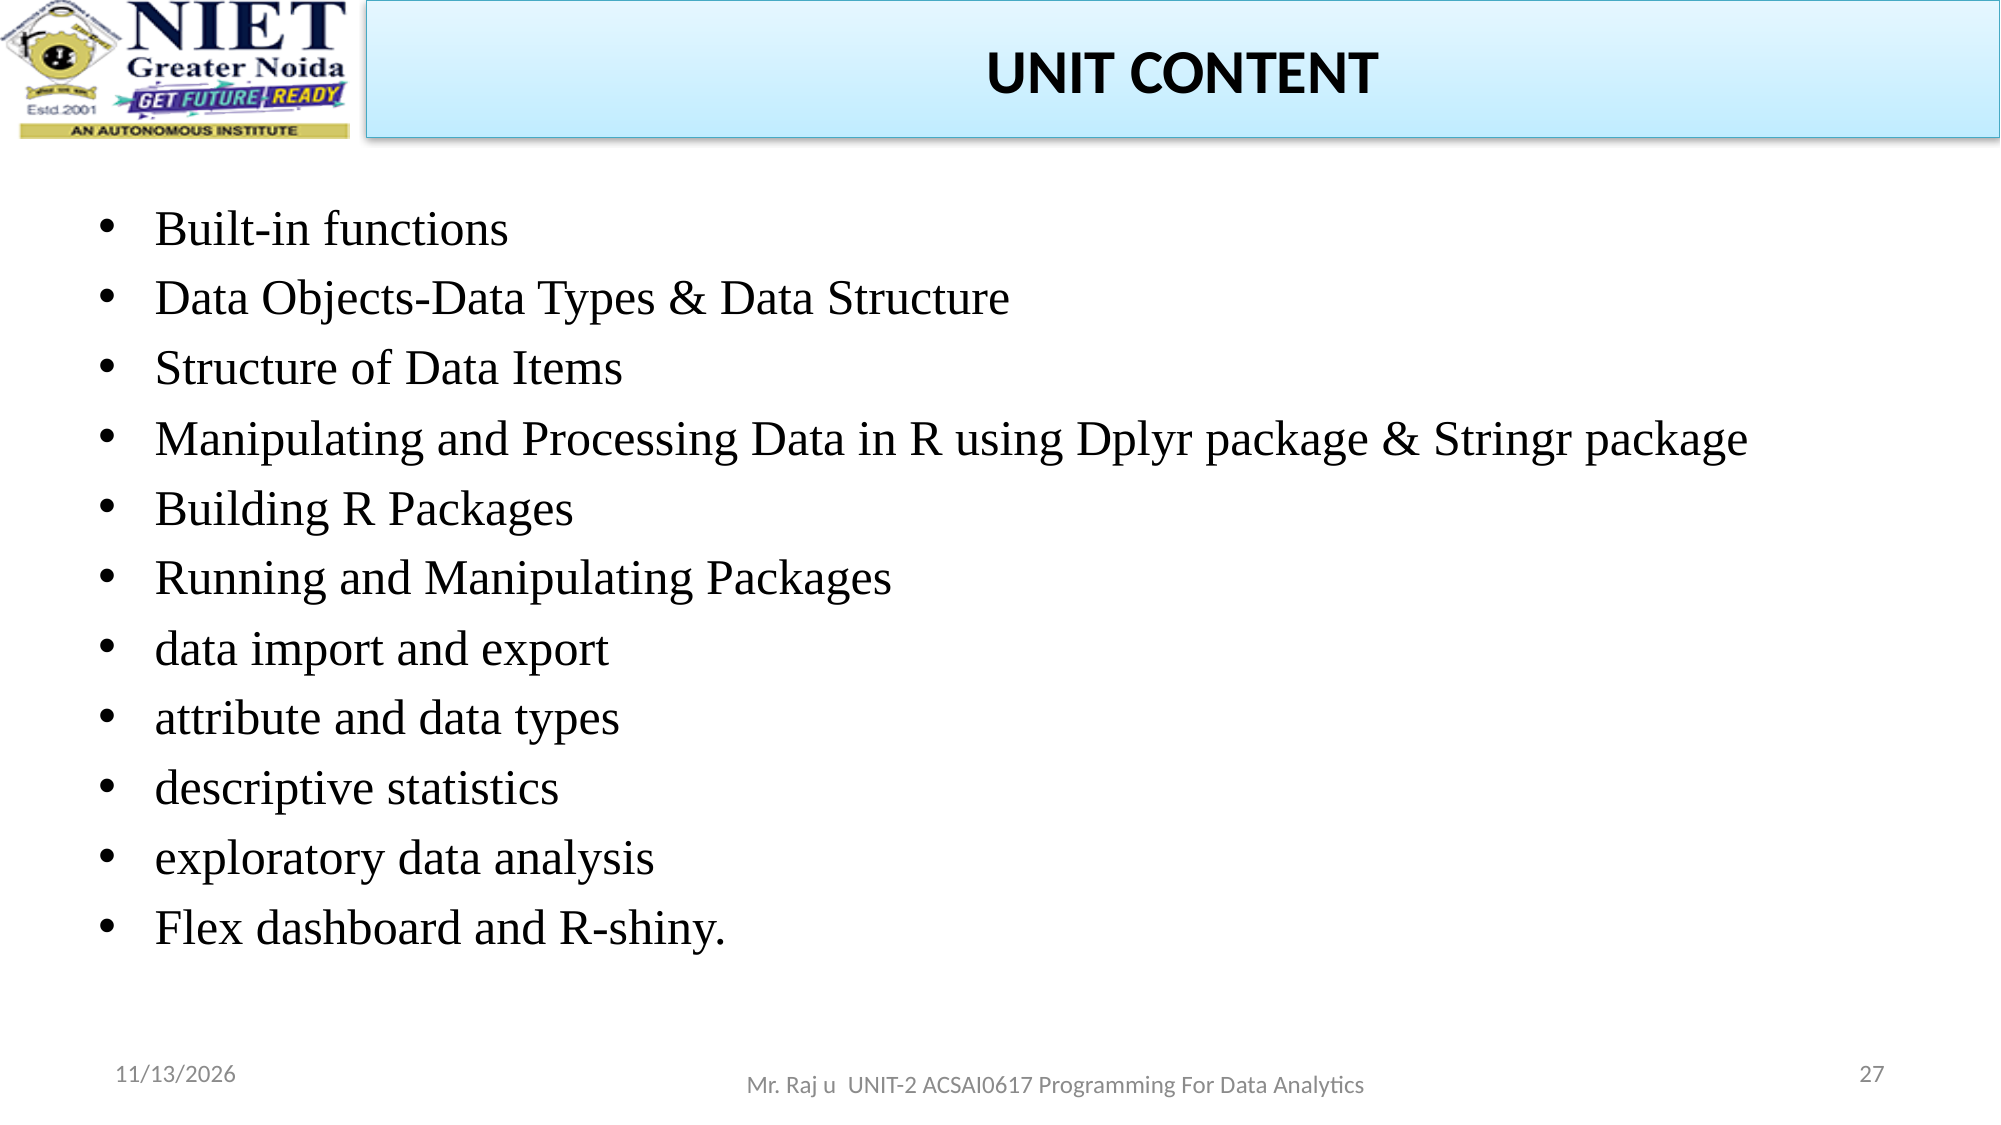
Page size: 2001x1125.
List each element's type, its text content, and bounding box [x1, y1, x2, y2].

list Built-in functions Data Objects-Data Types & Data Structure Structure of Data Items Manipulating and Processing Data in R using Dplyr package & Stringr package Building R Packages Running and Manipulating Packages data import and export attribute and data types descriptive statistics exploratory data analysis Flex dashboard and R-shiny. [83, 187, 1917, 1038]
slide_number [99, 1042, 462, 1103]
picture [0, 0, 351, 140]
text_box UNIT CONTENT [366, 0, 2000, 138]
footer Mr. Raj u UNIT-2 ACSAI0617 Programming For Data Analytics [462, 1042, 1650, 1125]
slide_number 27 [1650, 1042, 1900, 1103]
